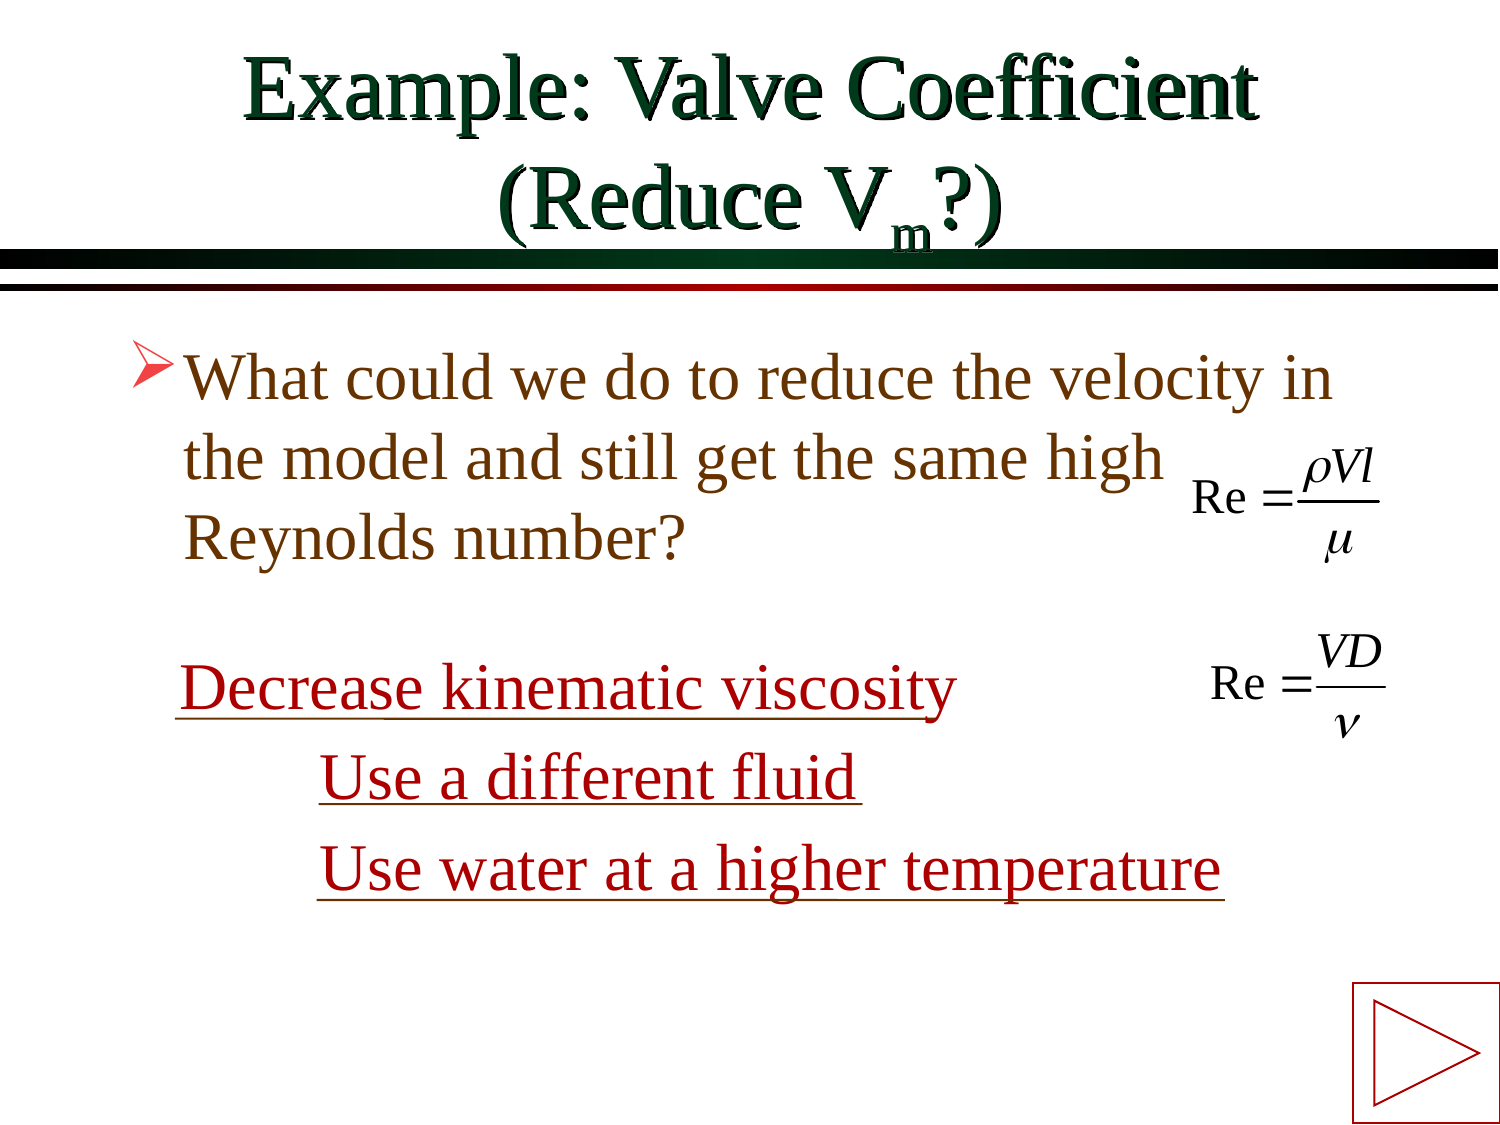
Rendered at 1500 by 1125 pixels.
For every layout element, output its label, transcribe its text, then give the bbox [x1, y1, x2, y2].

text_box [1353, 983, 1500, 1123]
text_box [1206, 624, 1390, 746]
list What could we do to reduce the velocity in the model and still get the same high Reynolds number? [112, 324, 1388, 1001]
title Example: Valve Coefficient (Reduce Vm?) [112, 49, 1388, 238]
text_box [1187, 438, 1384, 569]
text_box Use a different fluid [304, 725, 907, 820]
text_box Decrease kinematic viscosity [164, 635, 1165, 731]
